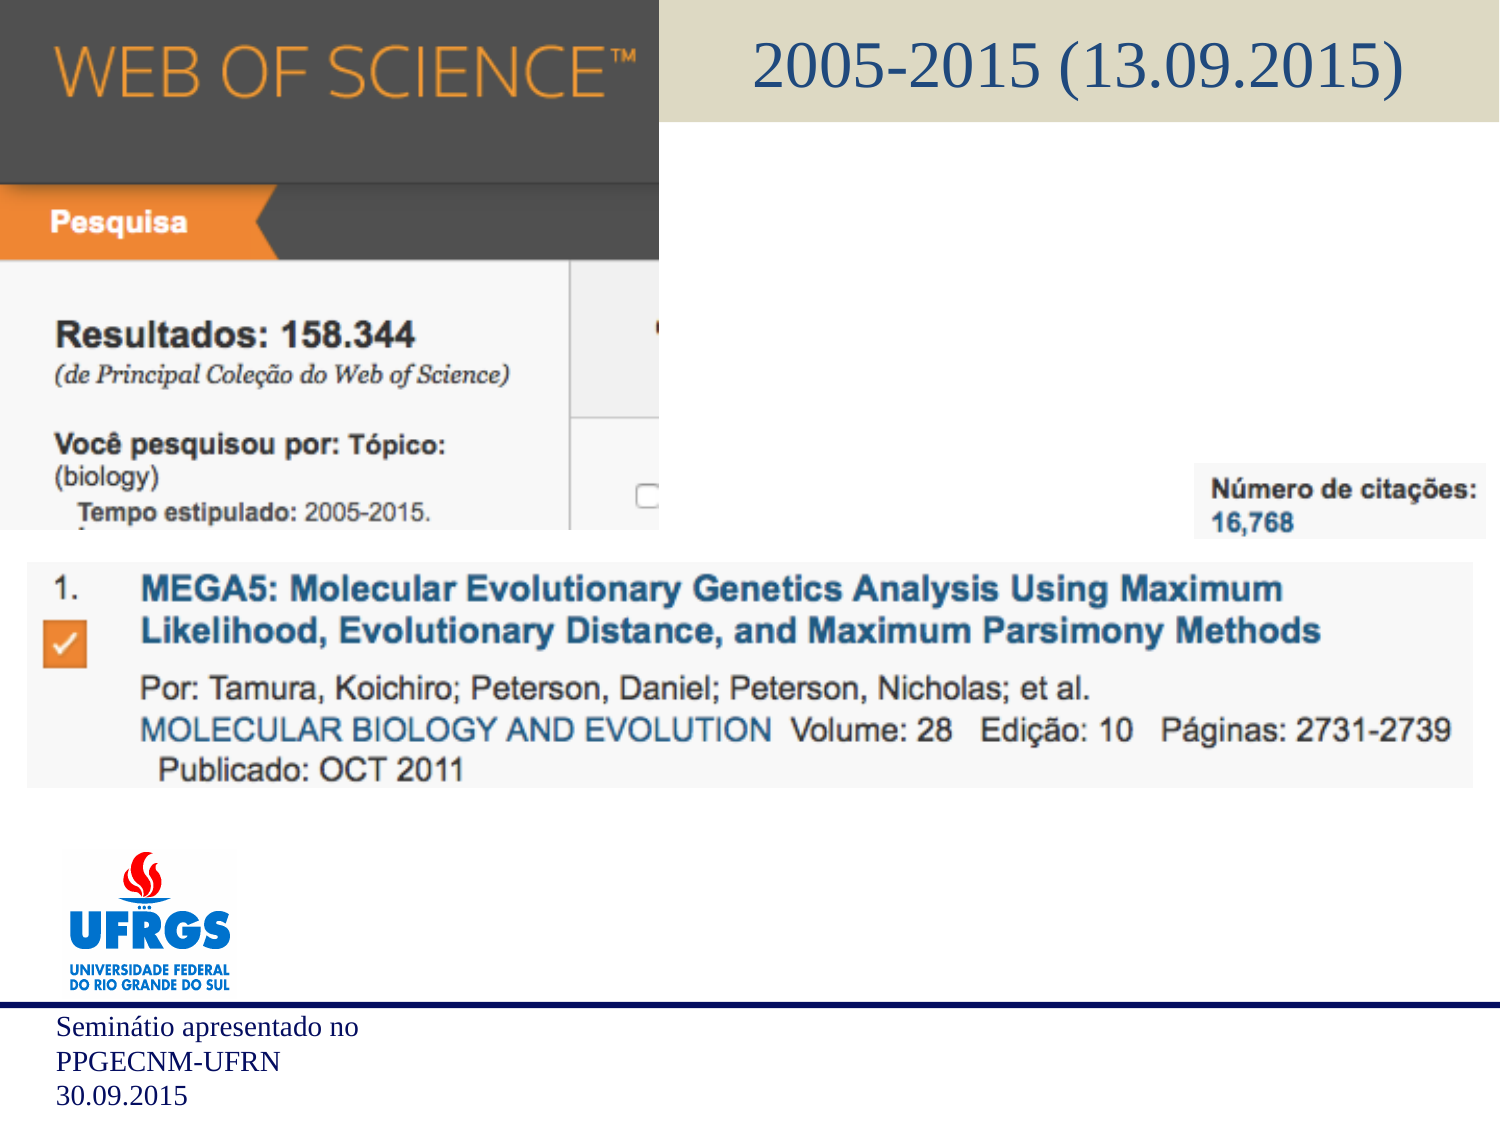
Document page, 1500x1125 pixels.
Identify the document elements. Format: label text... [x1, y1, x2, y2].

picture [62, 849, 237, 999]
text_box 2005-2015 (13.09.2015) [660, 0, 1500, 123]
picture [1193, 463, 1486, 539]
picture [26, 562, 1474, 788]
picture [0, 0, 659, 530]
